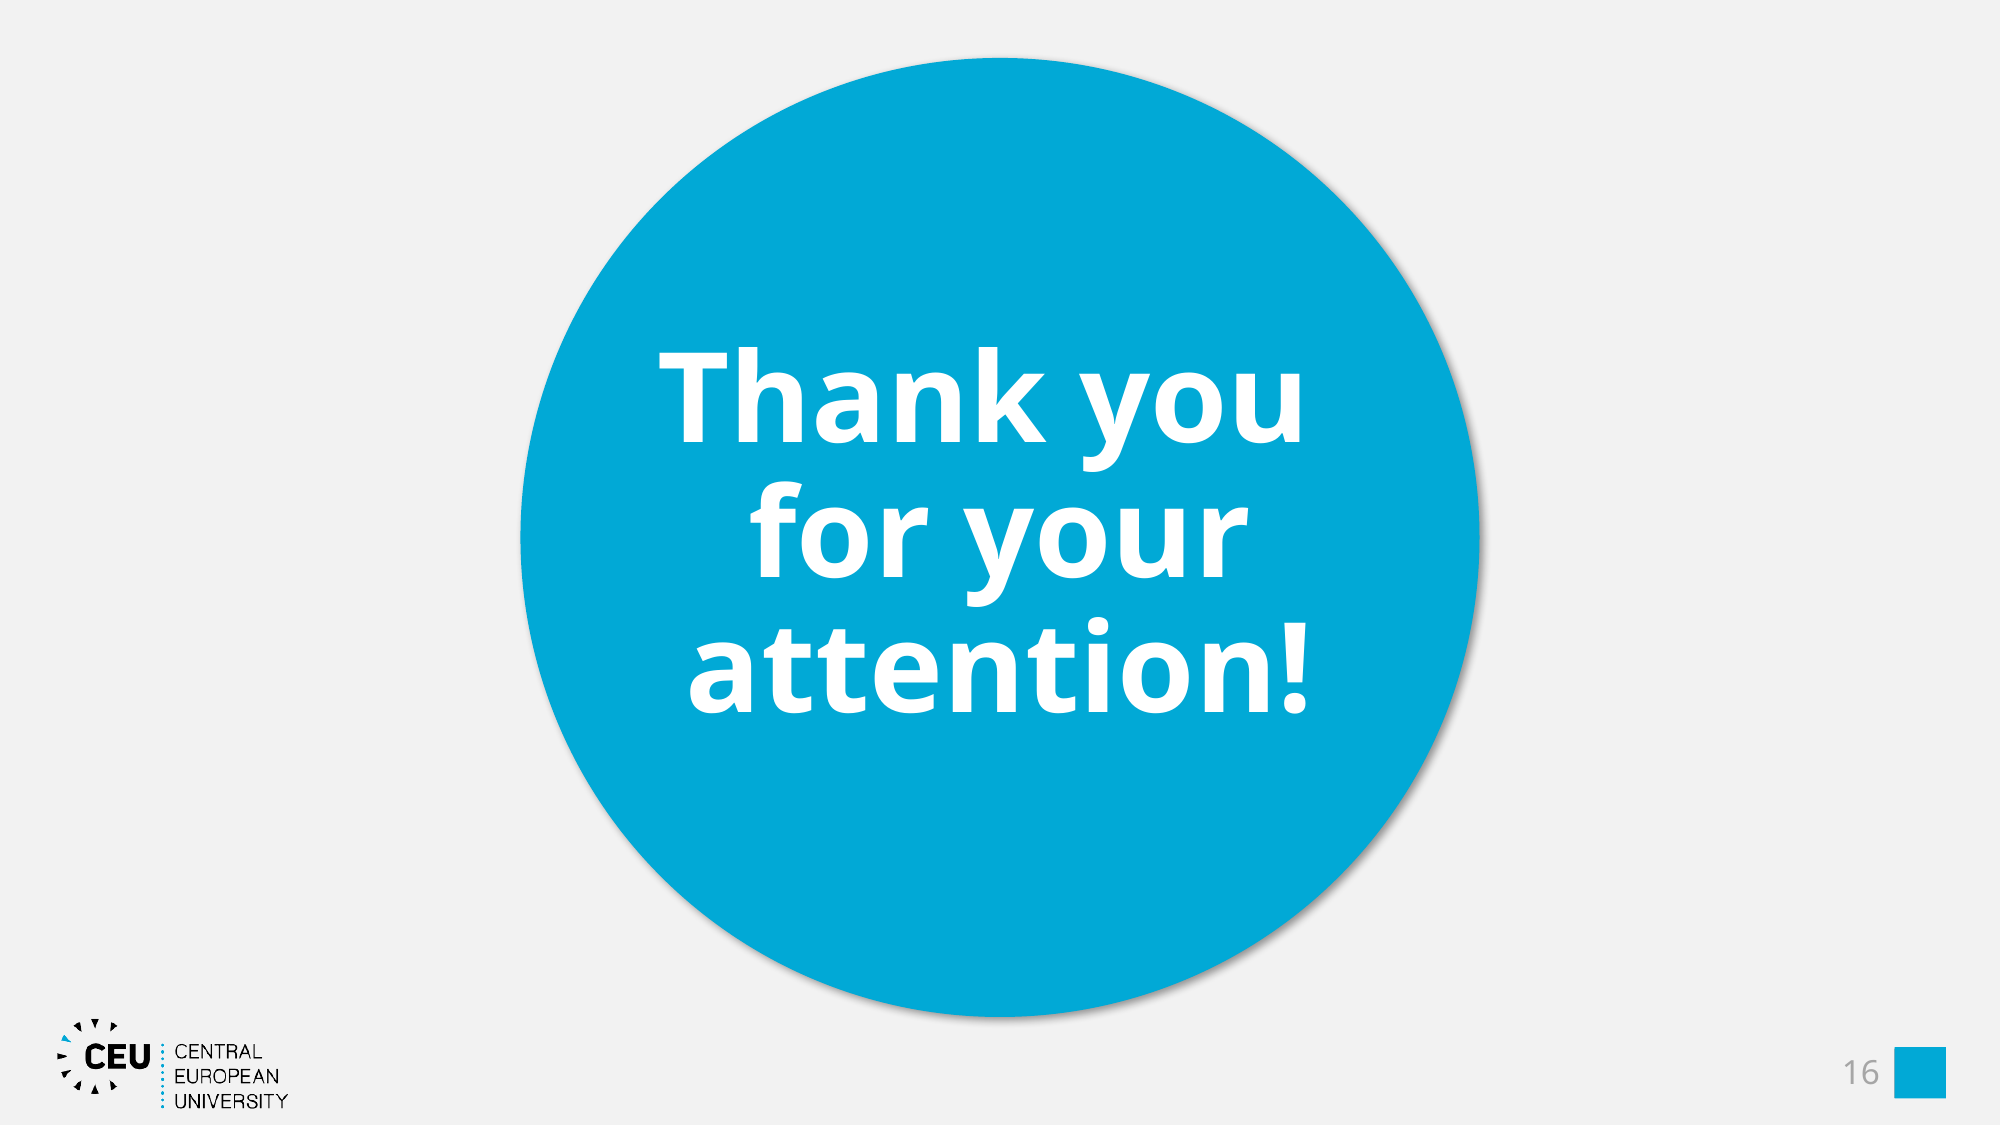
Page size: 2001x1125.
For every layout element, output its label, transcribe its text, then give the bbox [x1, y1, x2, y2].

slide_number 16 [1784, 1048, 1895, 1099]
text_box [526, 621, 1474, 1019]
text_box [526, 56, 1474, 454]
picture [38, 1000, 307, 1125]
title Thank you for your attention! [419, 454, 1580, 621]
